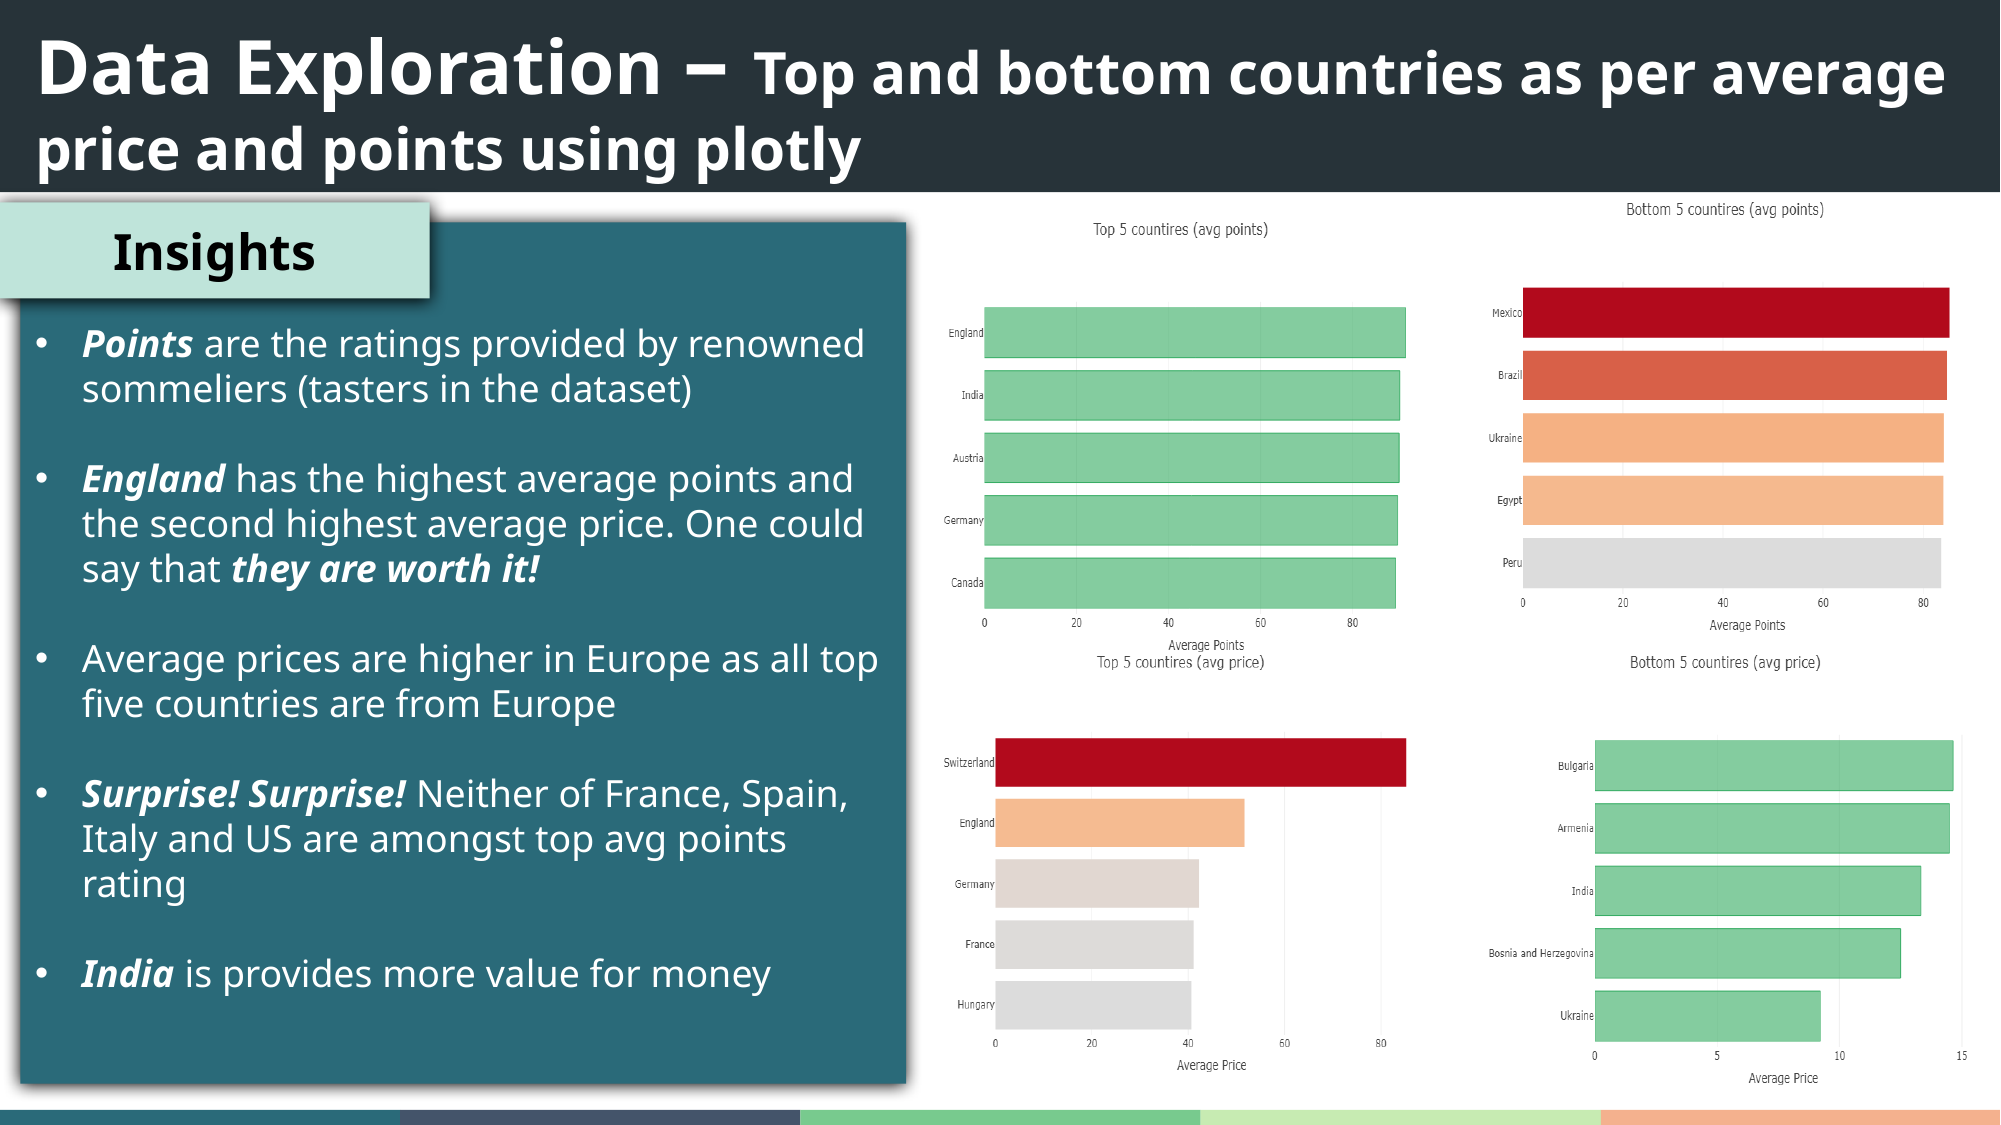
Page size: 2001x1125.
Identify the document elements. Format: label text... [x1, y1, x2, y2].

text_box Insights [0, 201, 431, 299]
picture [926, 655, 1435, 1073]
text_box Points are the ratings provided by renowned sommeliers (tasters in the dataset) England has the highest average points and the second highest average price. One could say that they are worth it! Average prices are higher in Europe as all top five countries are from Europe Surprise! Surprise! Neither of France, Spain, Italy and US are amongst top avg points rating India is provides more value for money [19, 221, 907, 1085]
text_box Data Exploration – Top and bottom countries as per average price and points using plotly [20, 0, 2000, 190]
picture [1470, 202, 1979, 632]
picture [926, 222, 1435, 652]
picture [1470, 655, 1979, 1085]
